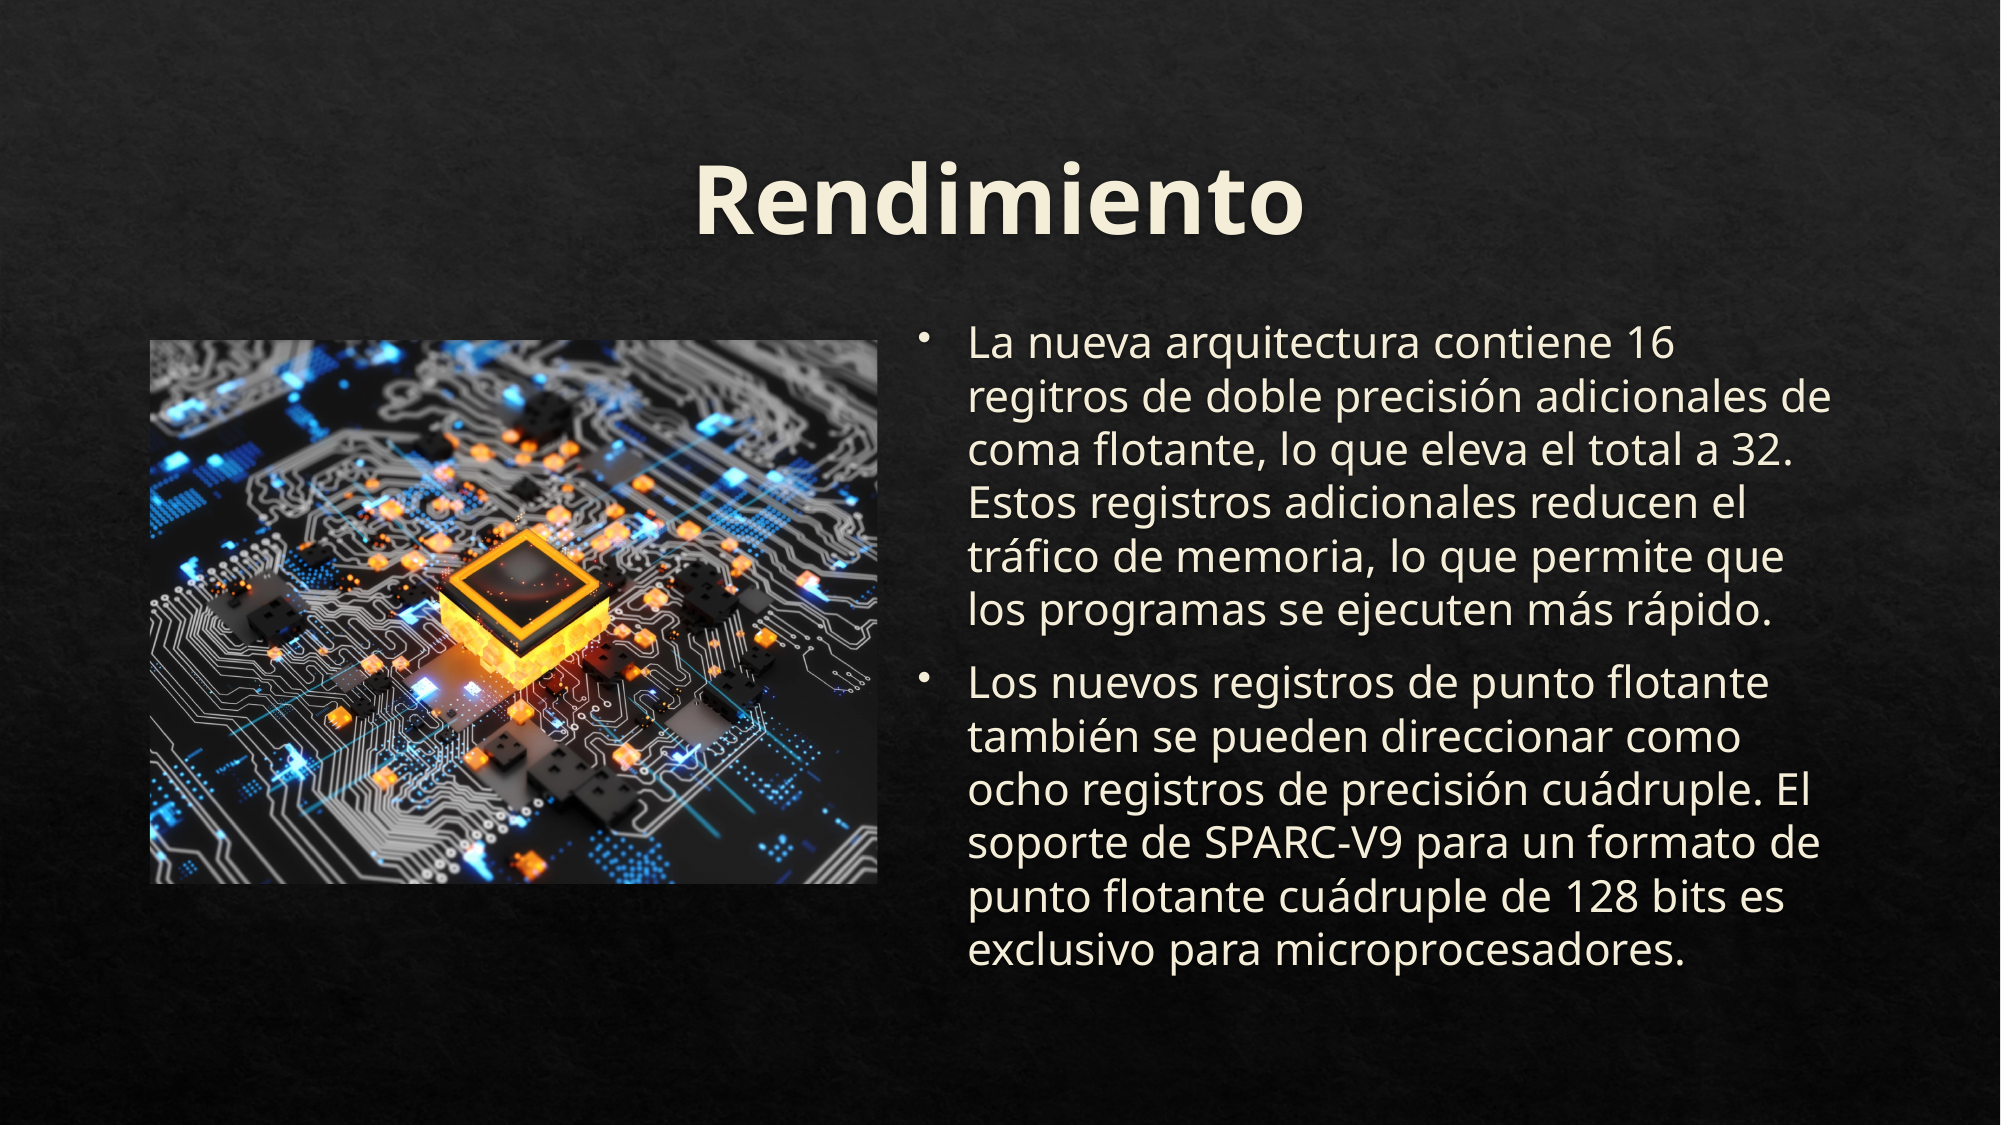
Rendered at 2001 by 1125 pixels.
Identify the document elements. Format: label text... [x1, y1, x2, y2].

title Rendimiento [149, 99, 1849, 307]
picture [149, 340, 878, 884]
list La nueva arquitectura contiene 16 regitros de doble precisión adicionales de coma flotante, lo que eleva el total a 32. Estos registros adicionales reducen el tráfico de memoria, lo que permite que los programas se ejecuten más rápido. Los nuevos registros de punto flotante también se pueden direccionar como ocho registros de precisión cuádruple. El soporte de SPARC-V9 para un formato de punto flotante cuádruple de 128 bits es exclusivo para microprocesadores. [898, 307, 1851, 992]
